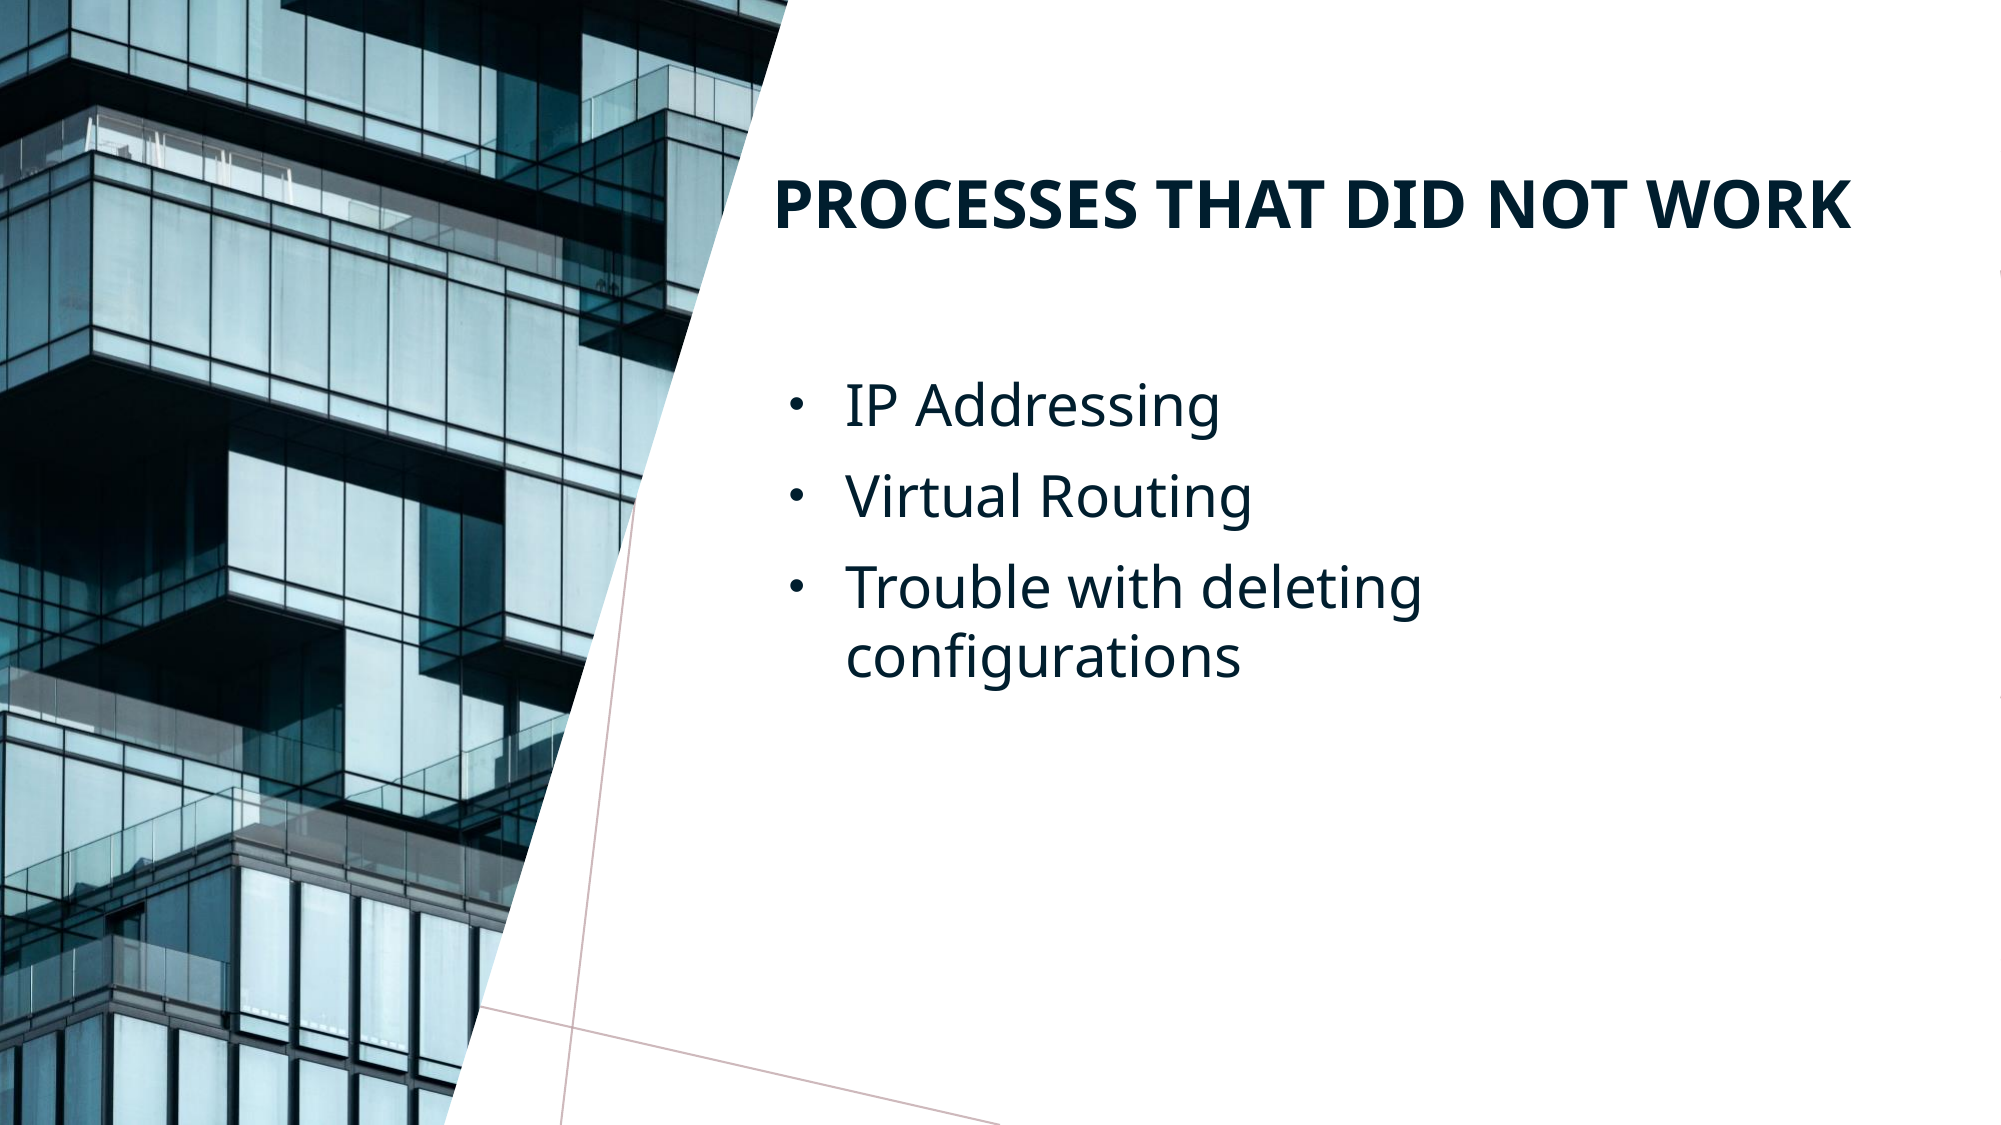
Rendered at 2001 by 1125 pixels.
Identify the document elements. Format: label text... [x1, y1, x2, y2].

subtitle IP Addressing Virtual Routing Trouble with deleting configurations [789, 360, 1784, 843]
title Processes that did not work [789, 109, 1994, 305]
picture [0, 0, 789, 1125]
